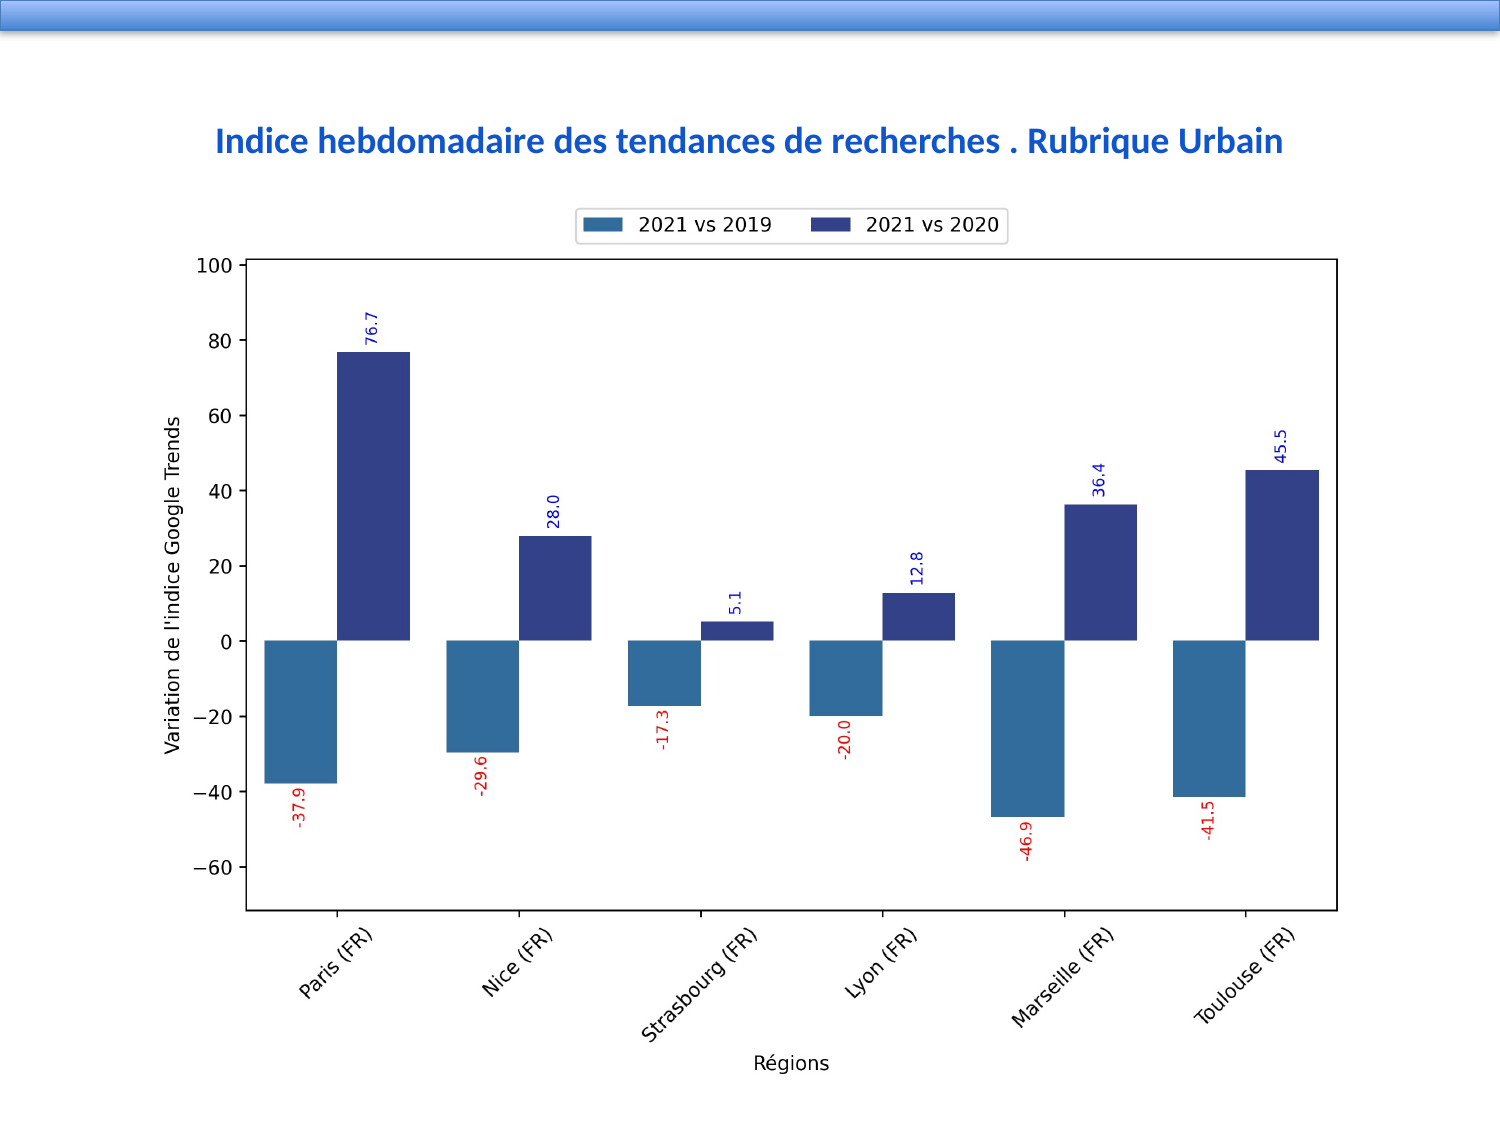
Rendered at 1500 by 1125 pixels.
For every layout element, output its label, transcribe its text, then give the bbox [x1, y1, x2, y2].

text_box [0, 0, 1500, 31]
title Indice hebdomadaire des tendances de recherches . Rubrique Urbain [75, 45, 1425, 233]
picture [149, 194, 1351, 1088]
